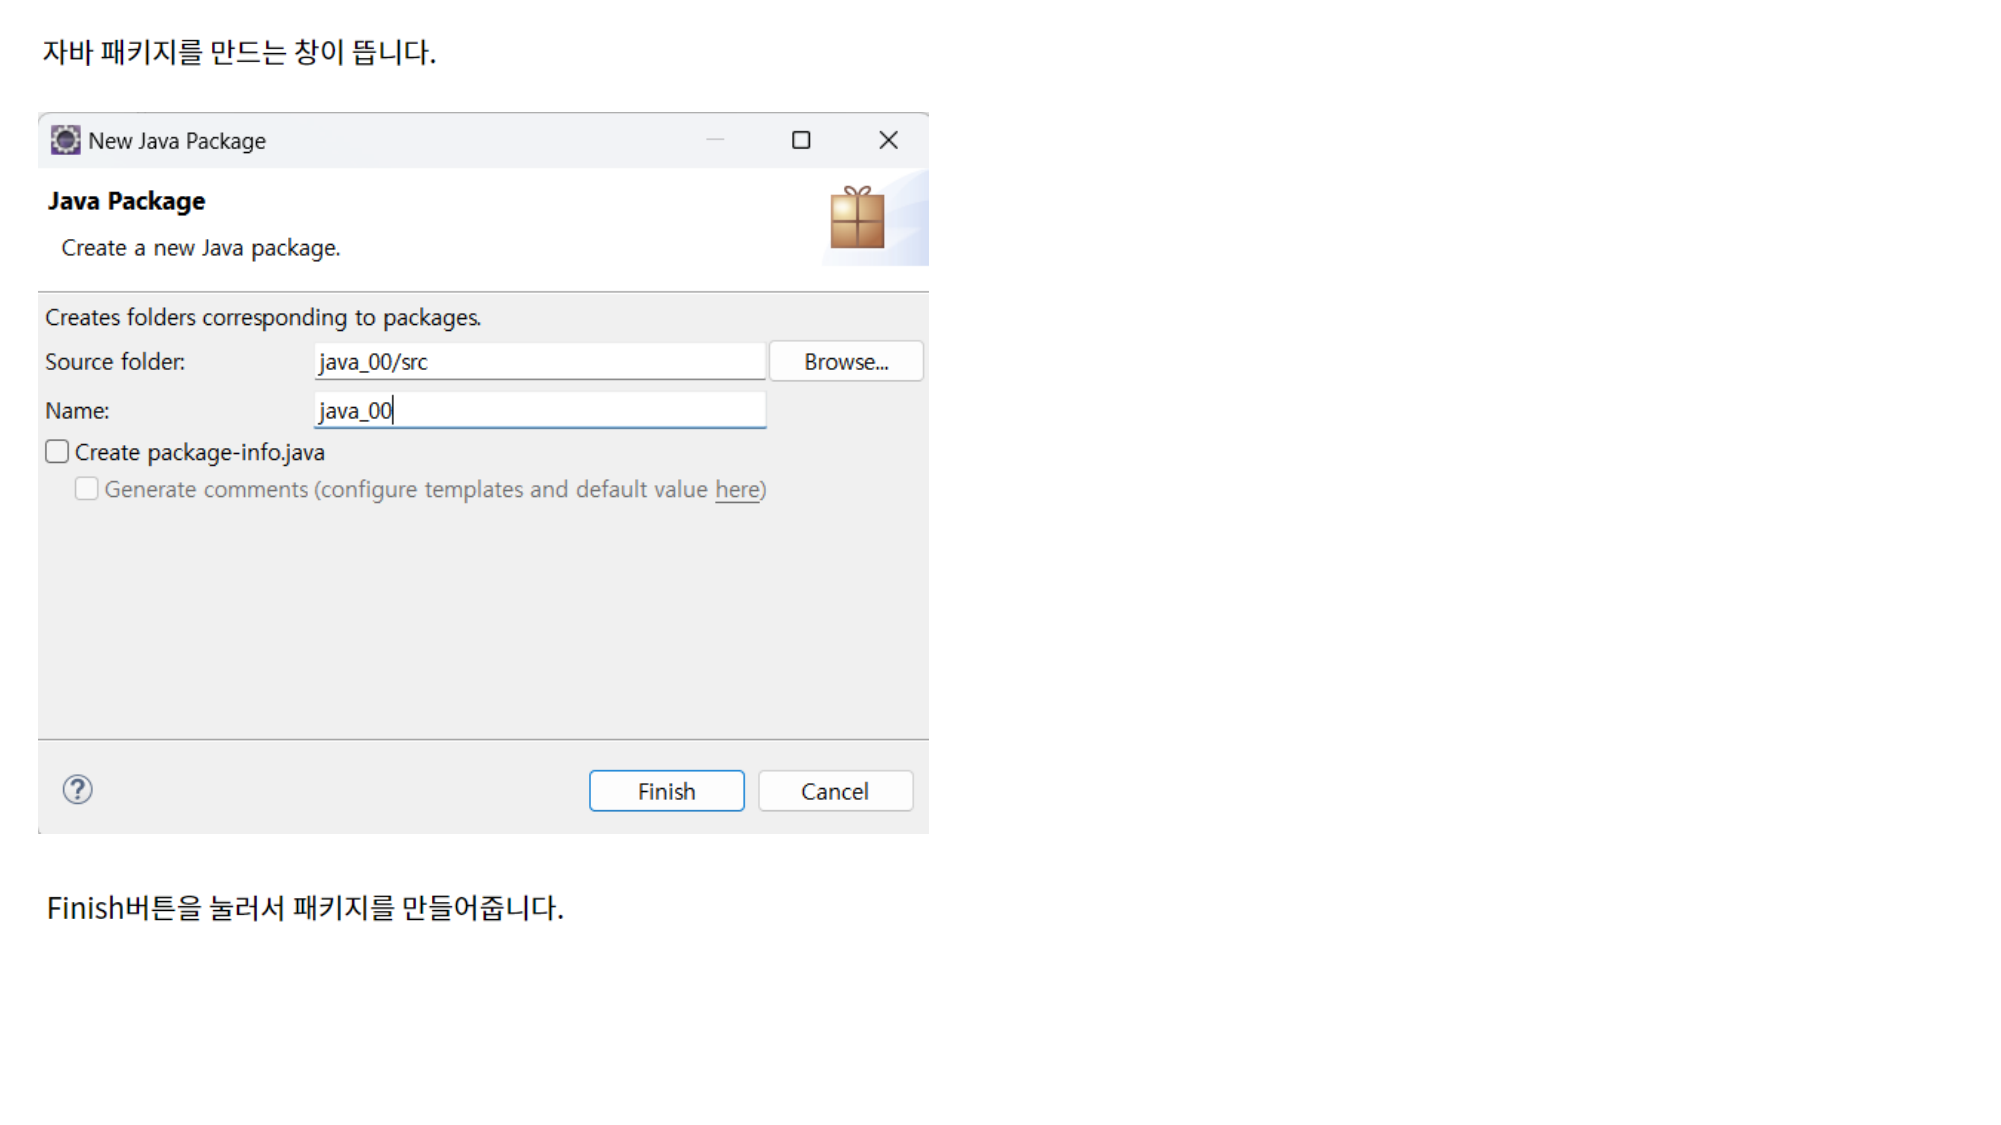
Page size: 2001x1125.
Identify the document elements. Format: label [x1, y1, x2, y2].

picture [38, 112, 930, 834]
picture [38, 31, 443, 66]
picture [34, 883, 570, 928]
